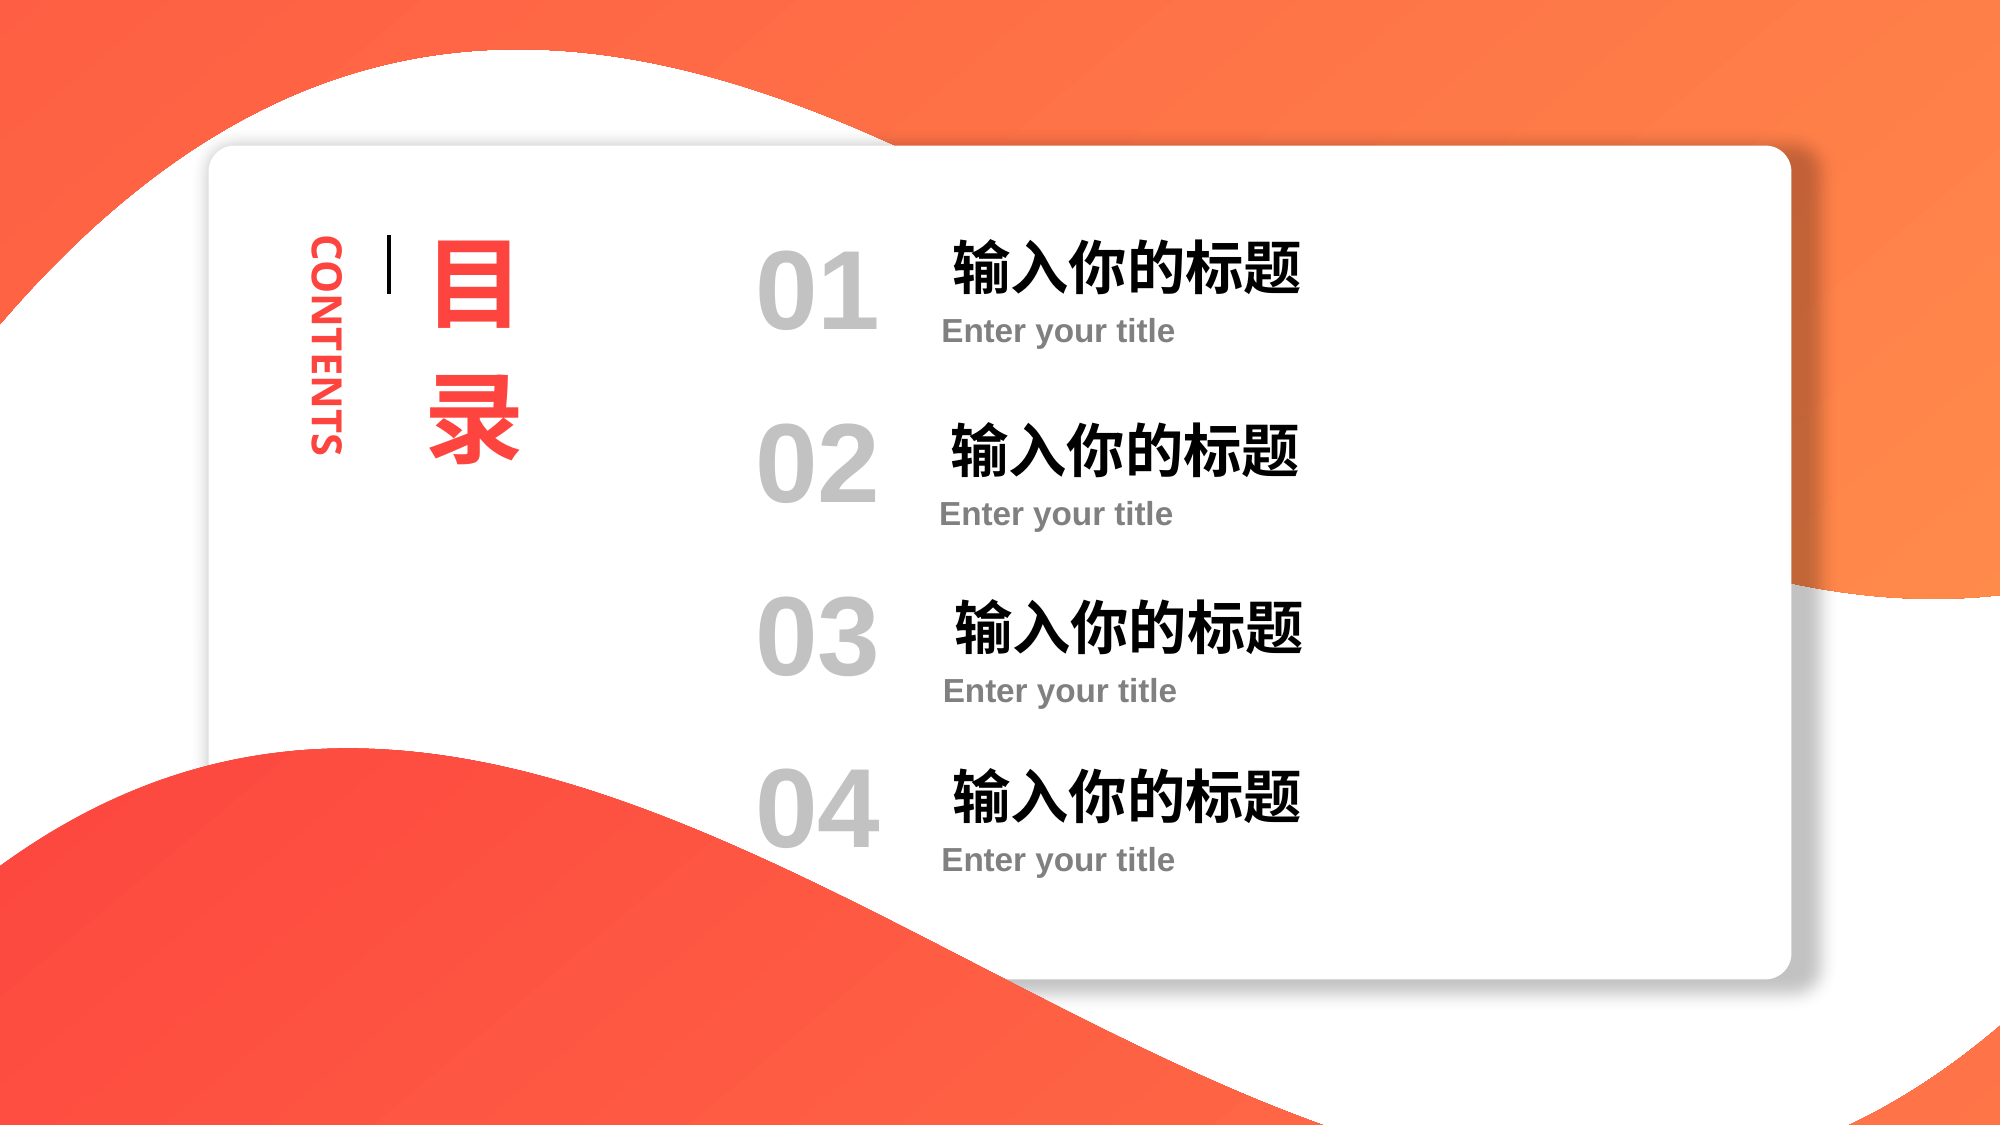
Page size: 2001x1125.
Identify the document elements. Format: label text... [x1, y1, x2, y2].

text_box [939, 583, 1400, 711]
text_box 04 [740, 727, 914, 878]
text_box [937, 752, 1399, 879]
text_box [937, 223, 1399, 350]
text_box 03 [740, 555, 914, 705]
text_box 01 [740, 209, 914, 360]
text_box 02 [740, 382, 914, 533]
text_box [935, 406, 1397, 533]
